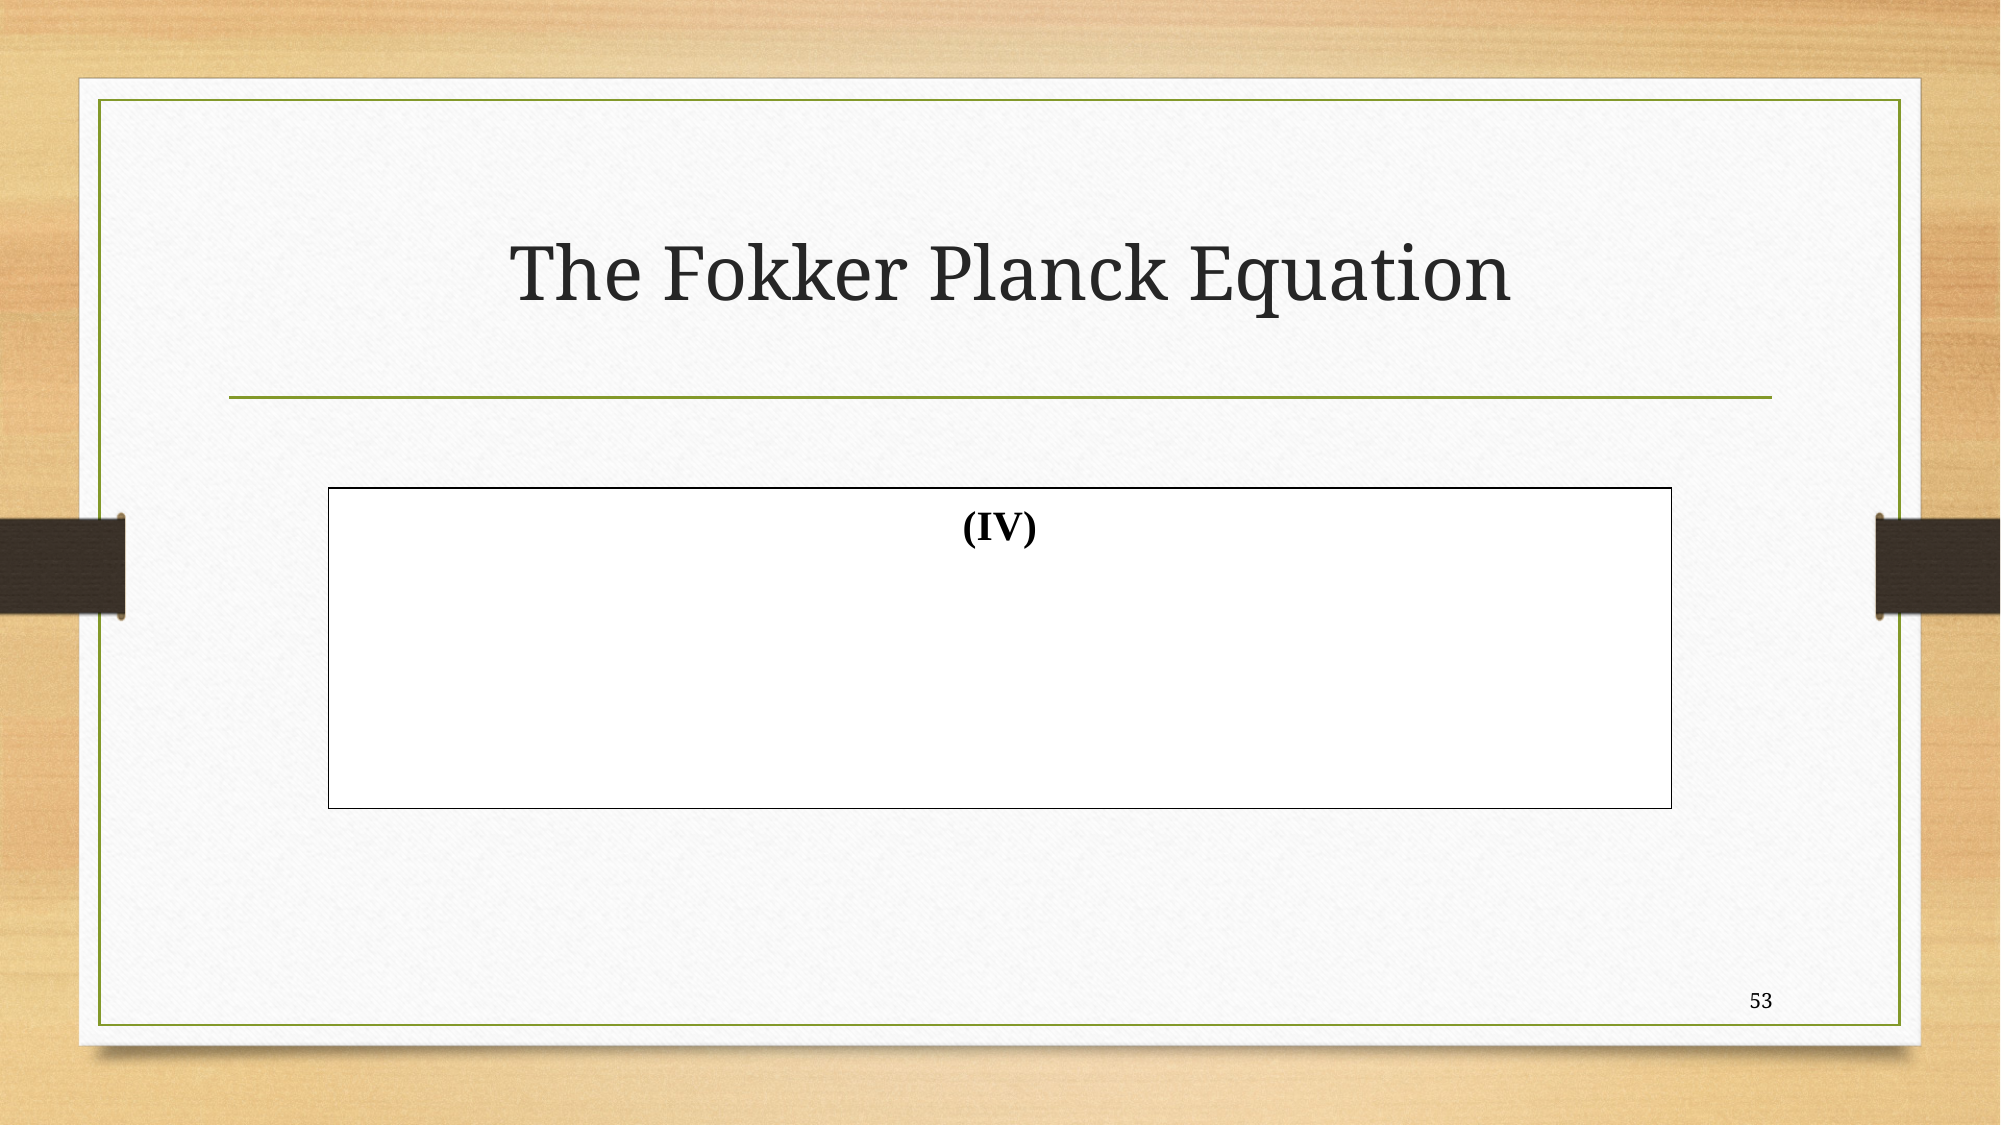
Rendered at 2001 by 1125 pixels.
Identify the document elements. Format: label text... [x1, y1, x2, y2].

title The Fokker Planck Equation [165, 156, 1835, 371]
slide_number 53 [1698, 979, 1788, 1025]
picture [0, 0, 2001, 1125]
